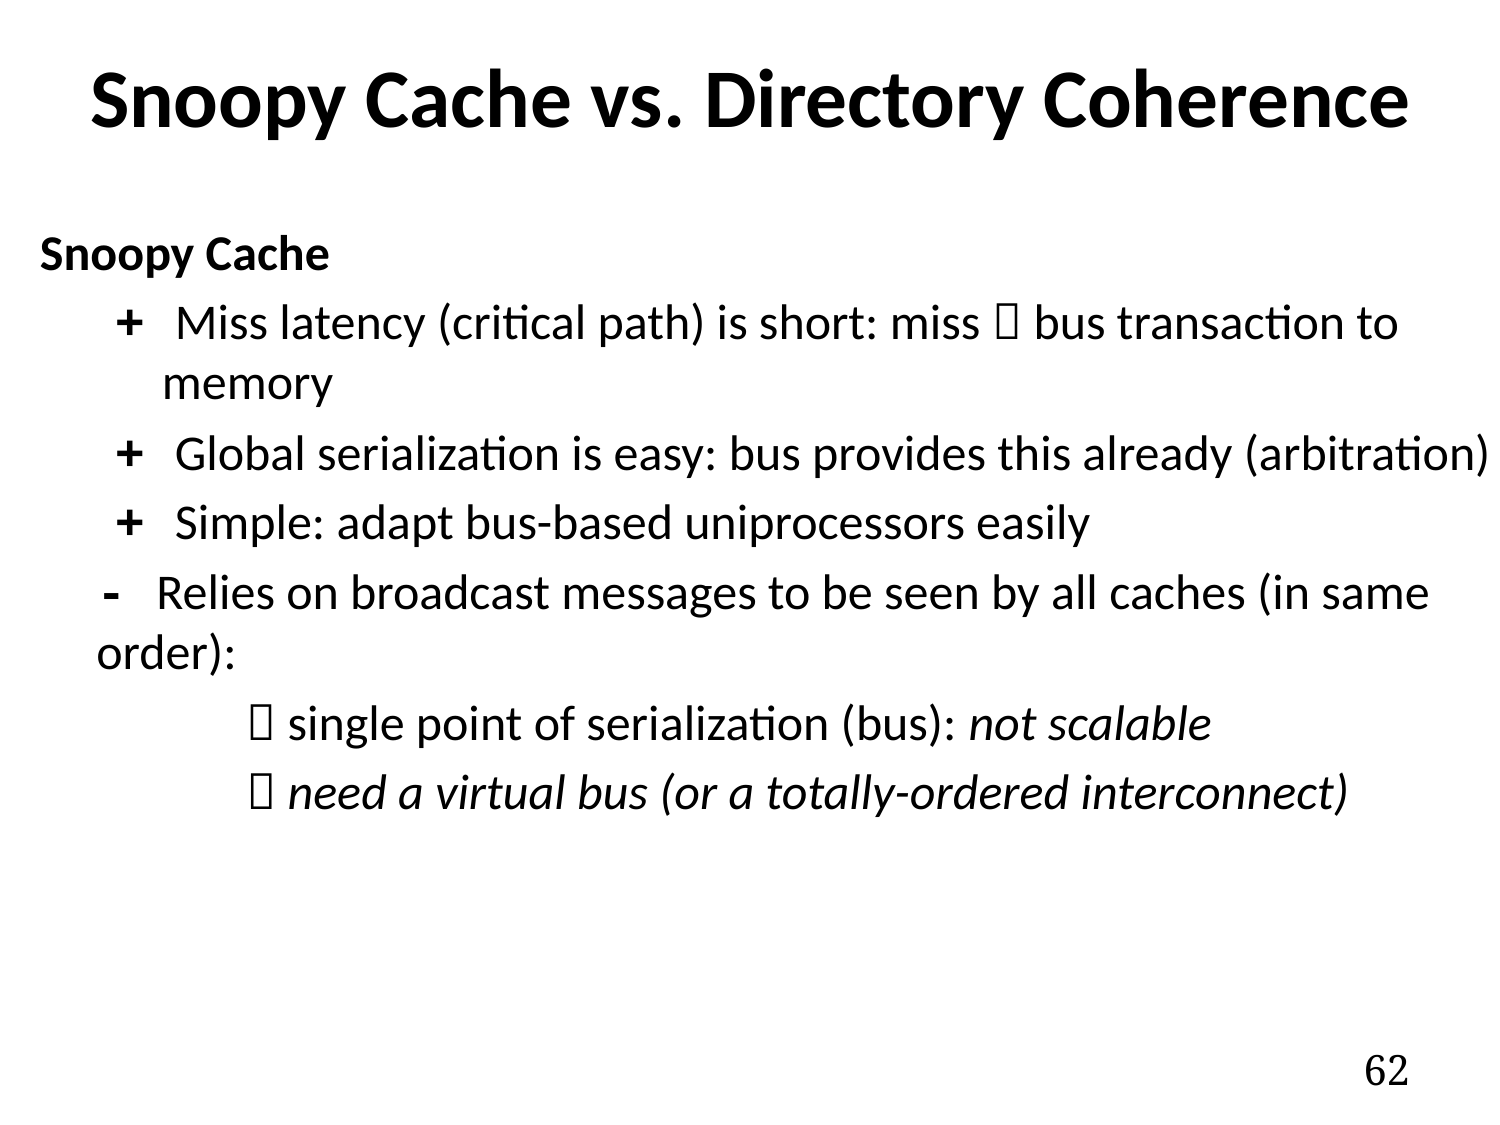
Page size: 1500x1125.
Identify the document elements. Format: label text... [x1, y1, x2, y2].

slide_number 62 [1074, 1042, 1425, 1103]
title Snoopy Cache vs. Directory Coherence [75, 0, 1500, 188]
list Snoopy Cache + Miss latency (critical path) is short: miss  bus transaction to memory + Global serialization is easy: bus provides this already (arbitration) + Simple: adapt bus-based uniprocessors easily - Relies on broadcast messages to be seen by all caches (in same order):  single point of serialization (bus): not scalable  need a virtual bus (or a totally-ordered interconnect) [24, 212, 1500, 1065]
